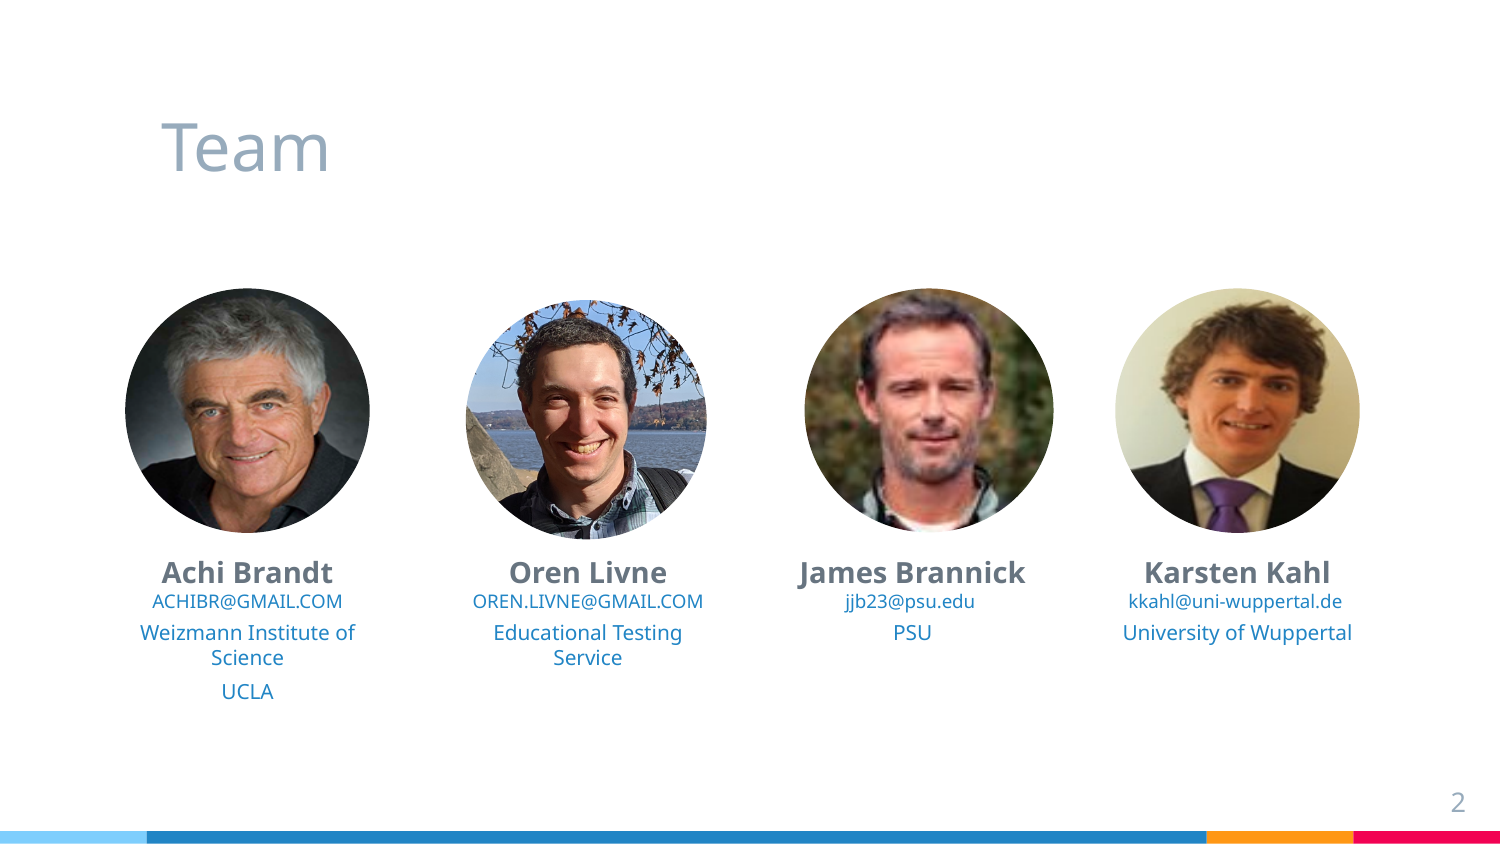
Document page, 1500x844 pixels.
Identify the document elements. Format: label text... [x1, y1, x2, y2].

picture [1114, 288, 1360, 534]
picture [465, 299, 707, 540]
title Team [146, 58, 1207, 200]
text_box Karsten Kahl kkahl@uni-wuppertal.de University of Wuppertal [1115, 554, 1360, 675]
picture [804, 288, 1054, 533]
text_box James Brannick jjb23@psu.edu PSU [790, 554, 1035, 675]
text_box Achi Brandt ACHIBR@GMAIL.COM Weizmann Institute of Science UCLA [100, 554, 395, 675]
text_box Oren Livne OREN.LIVNE@GMAIL.COM Educational Testing Service [465, 554, 711, 675]
slide_number 2 [1391, 770, 1482, 822]
picture [124, 288, 370, 534]
